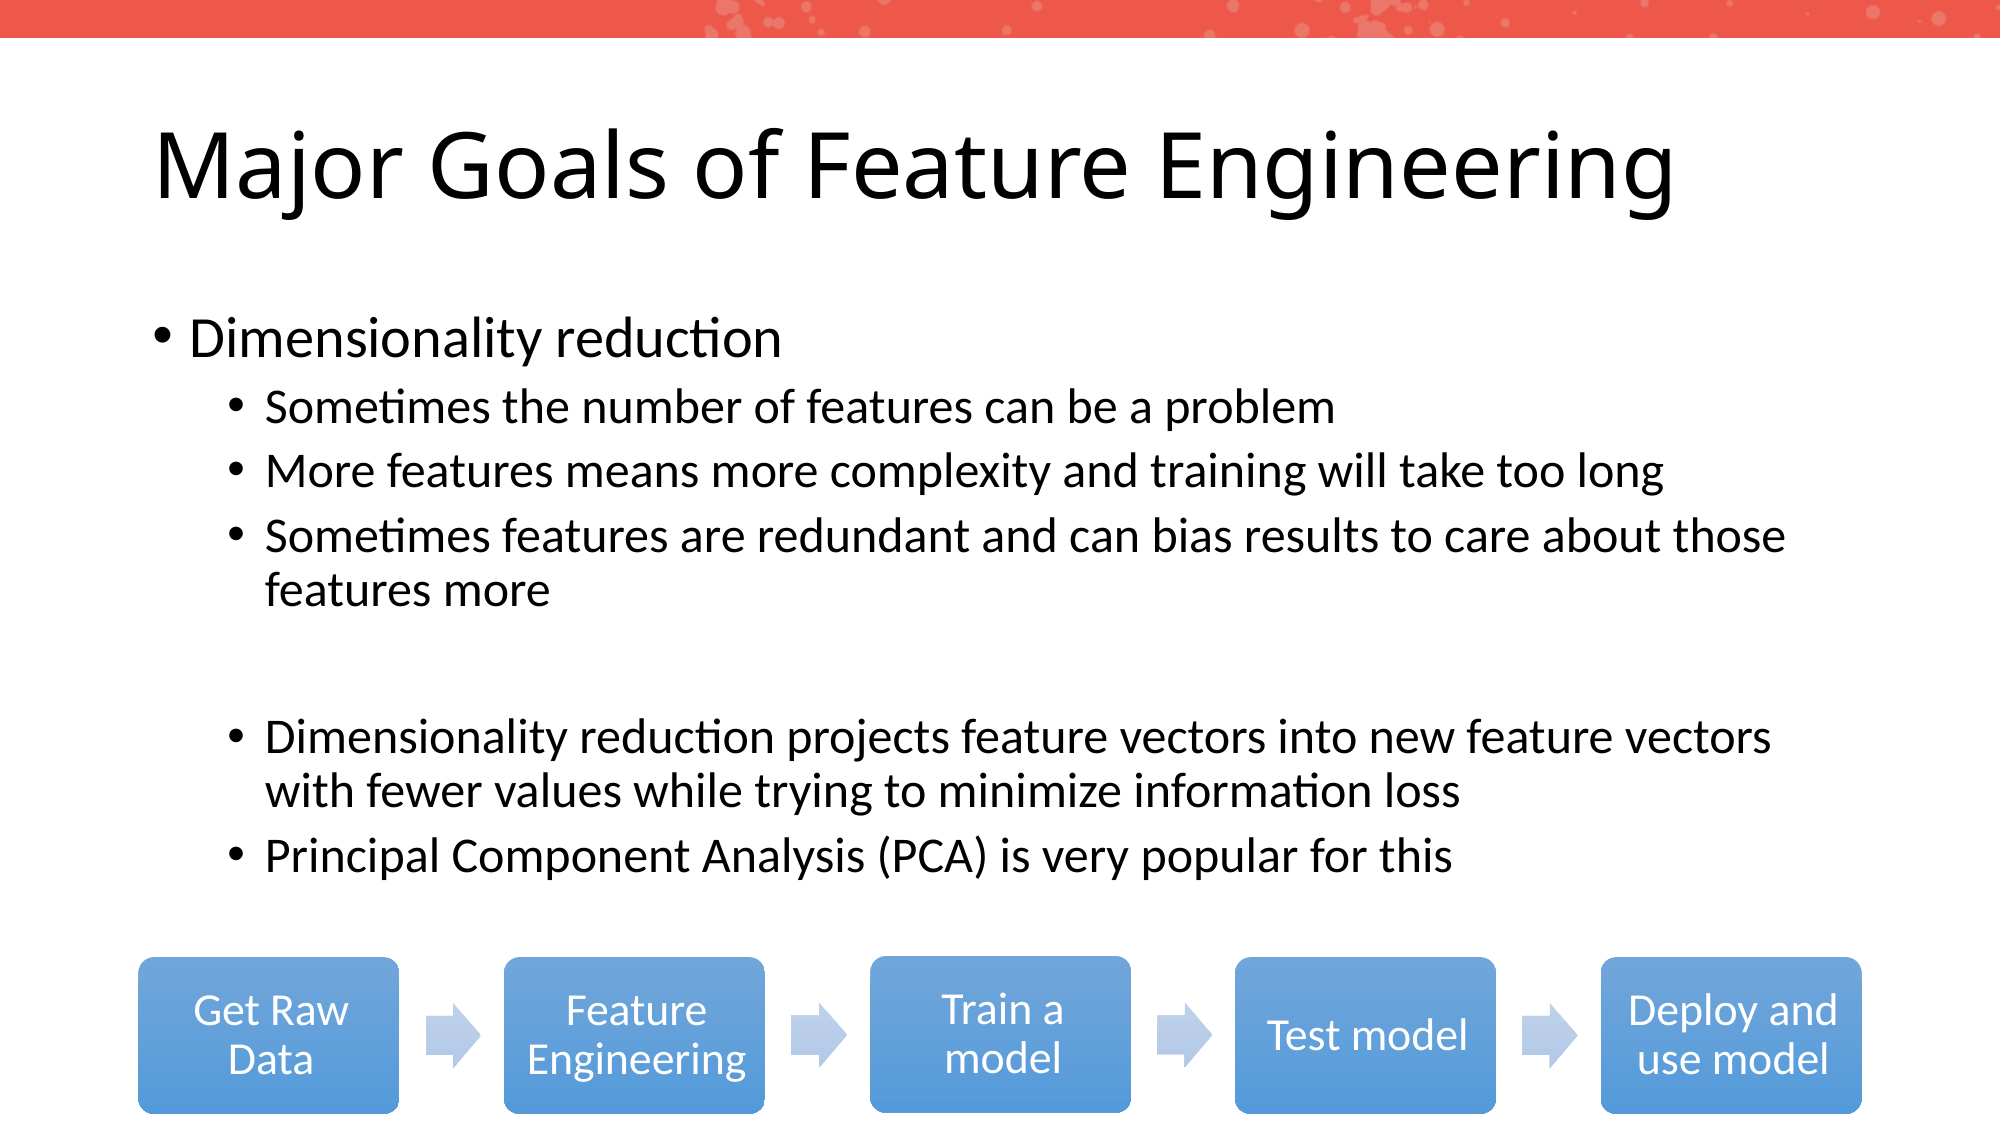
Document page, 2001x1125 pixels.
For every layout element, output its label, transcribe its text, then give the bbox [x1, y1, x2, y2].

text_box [137, 890, 1863, 1125]
list Dimensionality reduction Sometimes the number of features can be a problem More features means more complexity and training will take too long Sometimes features are redundant and can bias results to care about those features more Dimensionality reduction projects feature vectors into new feature vectors with fewer values while trying to minimize information loss Principal Component Analysis (PCA) is very popular for this [137, 299, 1863, 890]
title Major Goals of Feature Engineering [137, 59, 1863, 278]
picture [0, 0, 2000, 38]
